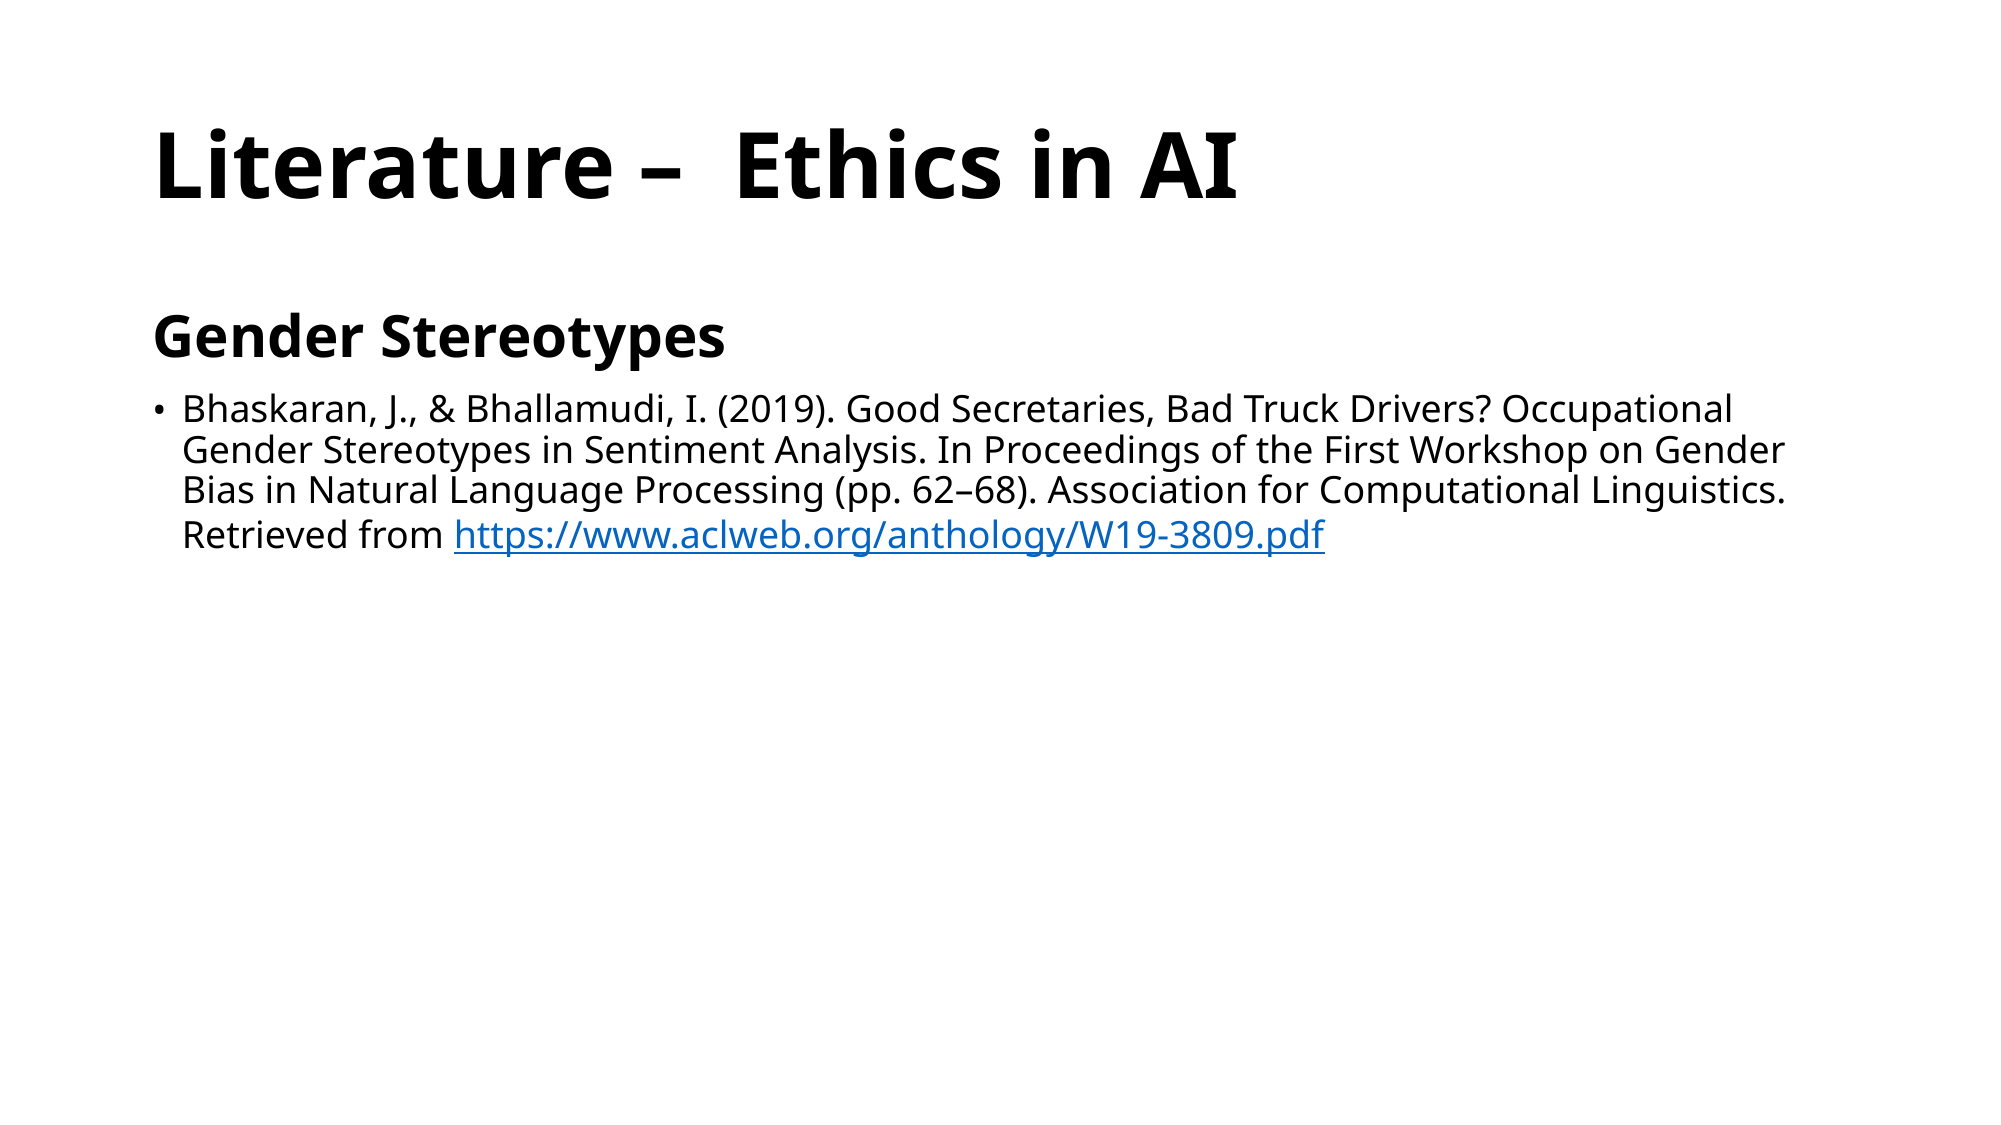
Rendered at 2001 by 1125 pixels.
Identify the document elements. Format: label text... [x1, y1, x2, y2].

title Literature – Ethics in AI [137, 59, 1863, 278]
list Gender Stereotypes Bhaskaran, J., & Bhallamudi, I. (2019). Good Secretaries, Bad Truck Drivers? Occupational Gender Stereotypes in Sentiment Analysis. In Proceedings of the First Workshop on Gender Bias in Natural Language Processing (pp. 62–68). Association for Computational Linguistics. Retrieved from https://www.aclweb.org/anthology/W19-3809.pdf [137, 299, 1863, 1014]
